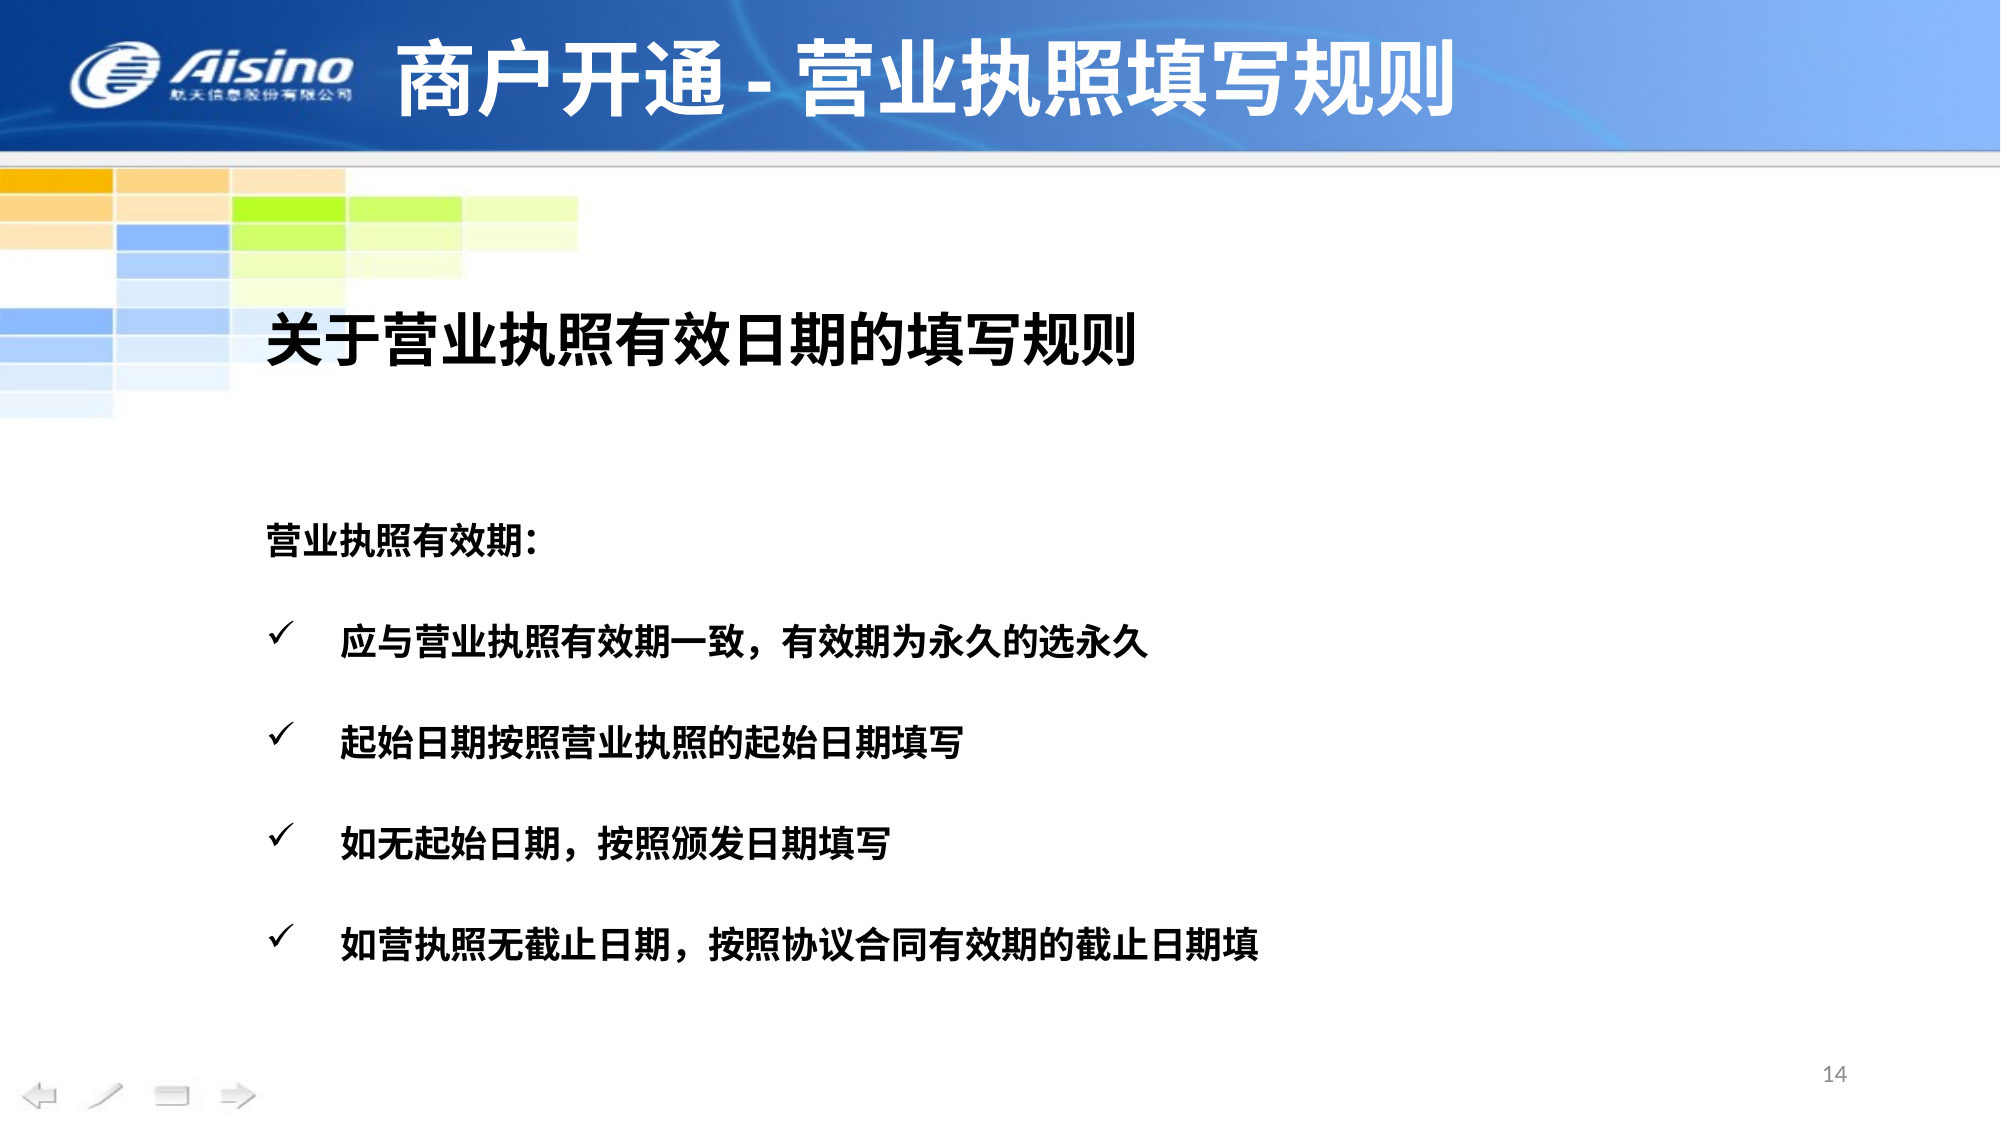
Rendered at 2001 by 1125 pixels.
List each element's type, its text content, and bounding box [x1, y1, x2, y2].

picture [0, 0, 2001, 1125]
title 商户开通-营业执照填写规则 [378, 0, 2000, 166]
text_box 关于营业执照有效日期的填写规则 [250, 295, 1294, 381]
slide_number 14 [1412, 1042, 1863, 1103]
list 营业执照有效期： 应与营业执照有效期一致，有效期为永久的选永久 起始日期按照营业执照的起始日期填写 如无起始日期，按照颁发日期填写 如营执照无截止日期，按照协议合同有效期的截止日期填 [250, 465, 1818, 976]
